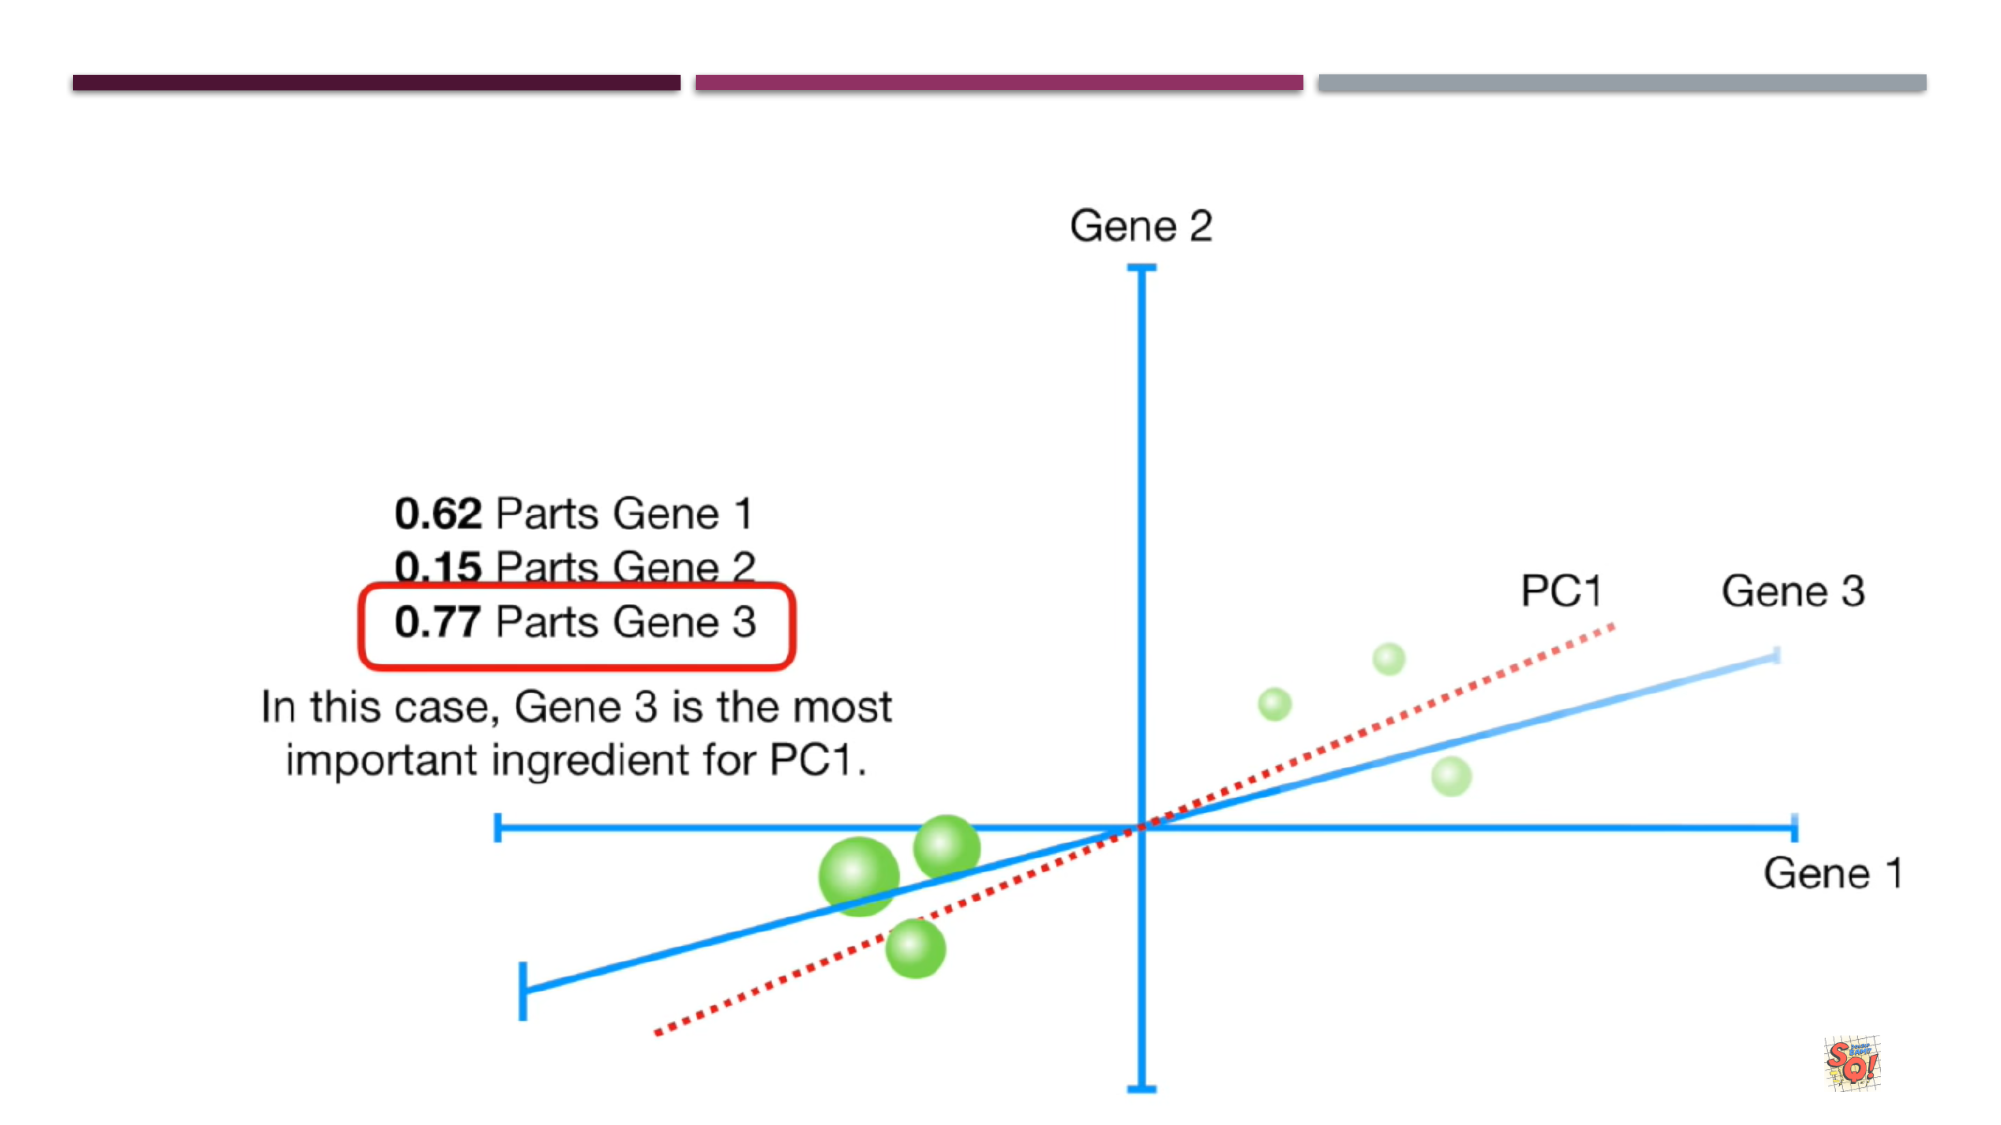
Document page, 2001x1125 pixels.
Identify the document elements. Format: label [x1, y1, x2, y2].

picture [111, 112, 1912, 1125]
